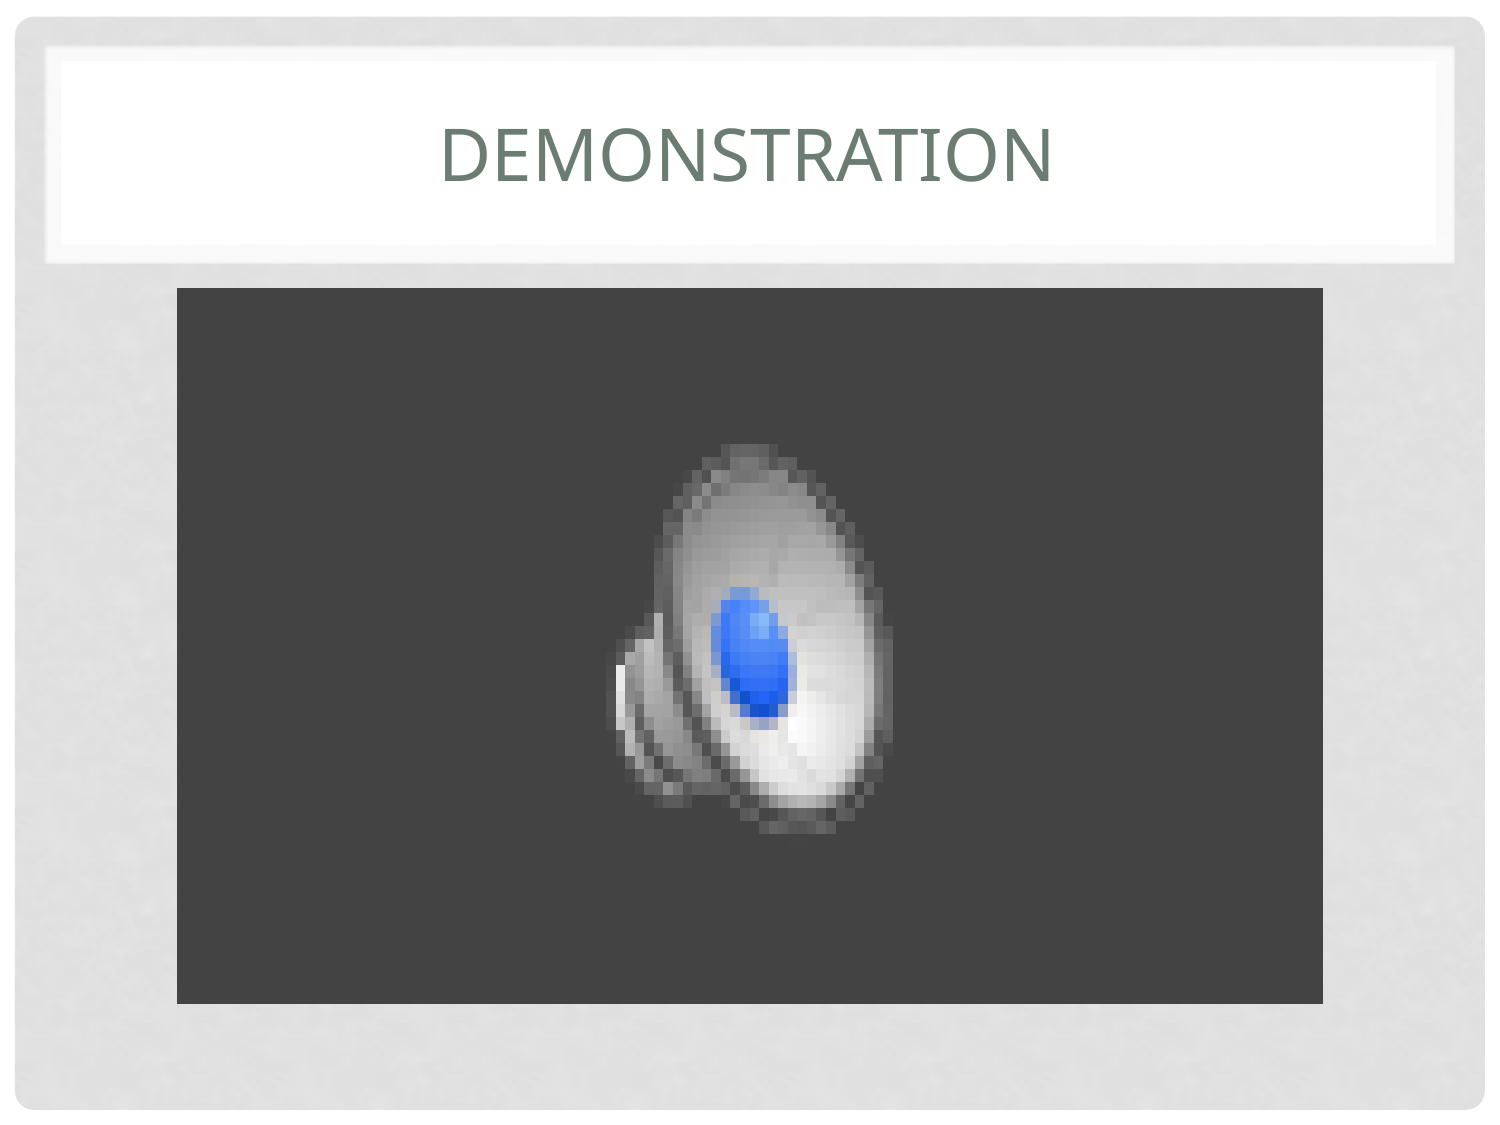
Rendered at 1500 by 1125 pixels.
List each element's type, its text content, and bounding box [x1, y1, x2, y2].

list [175, 287, 1325, 1006]
title DemoNSTRATION [69, 66, 1425, 238]
